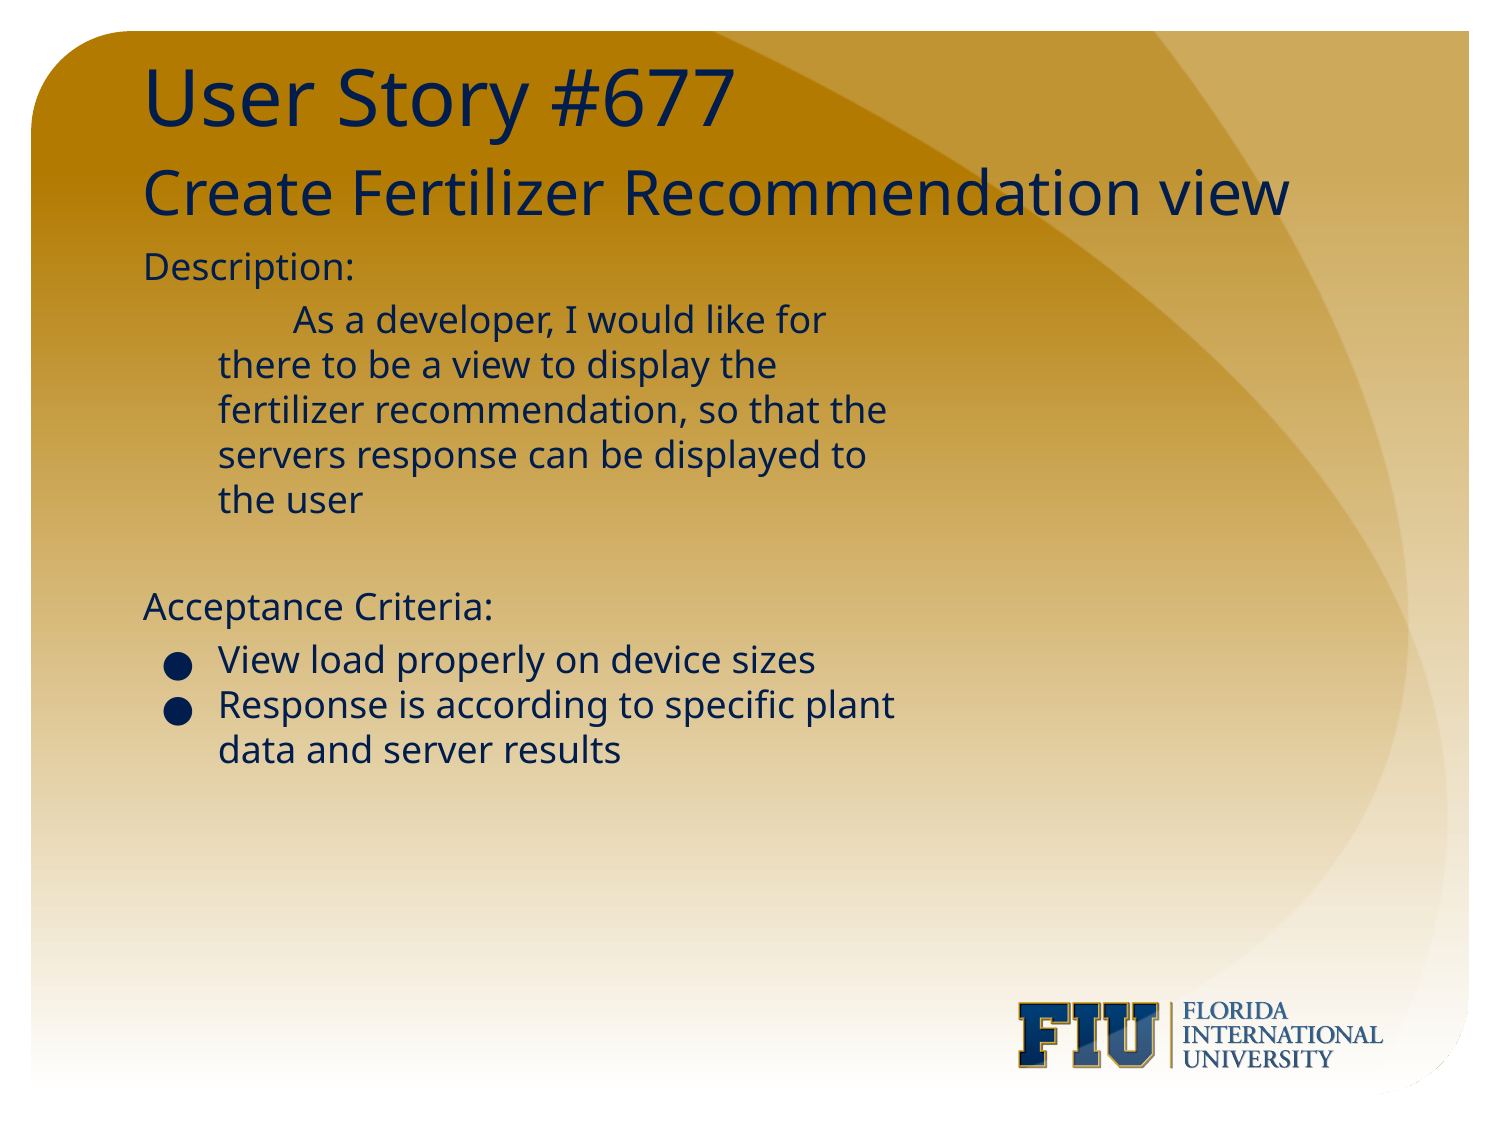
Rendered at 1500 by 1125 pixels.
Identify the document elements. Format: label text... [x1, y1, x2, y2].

title User Story #677 Create Fertilizer Recommendation view [127, 64, 1455, 236]
picture [24, 30, 1473, 1094]
list Description: As a developer, I would like for there to be a view to display the fertilizer recommendation, so that the servers response can be displayed to the user Acceptance Criteria: View load properly on device sizes Response is according to specific plant data and server results [127, 235, 937, 926]
